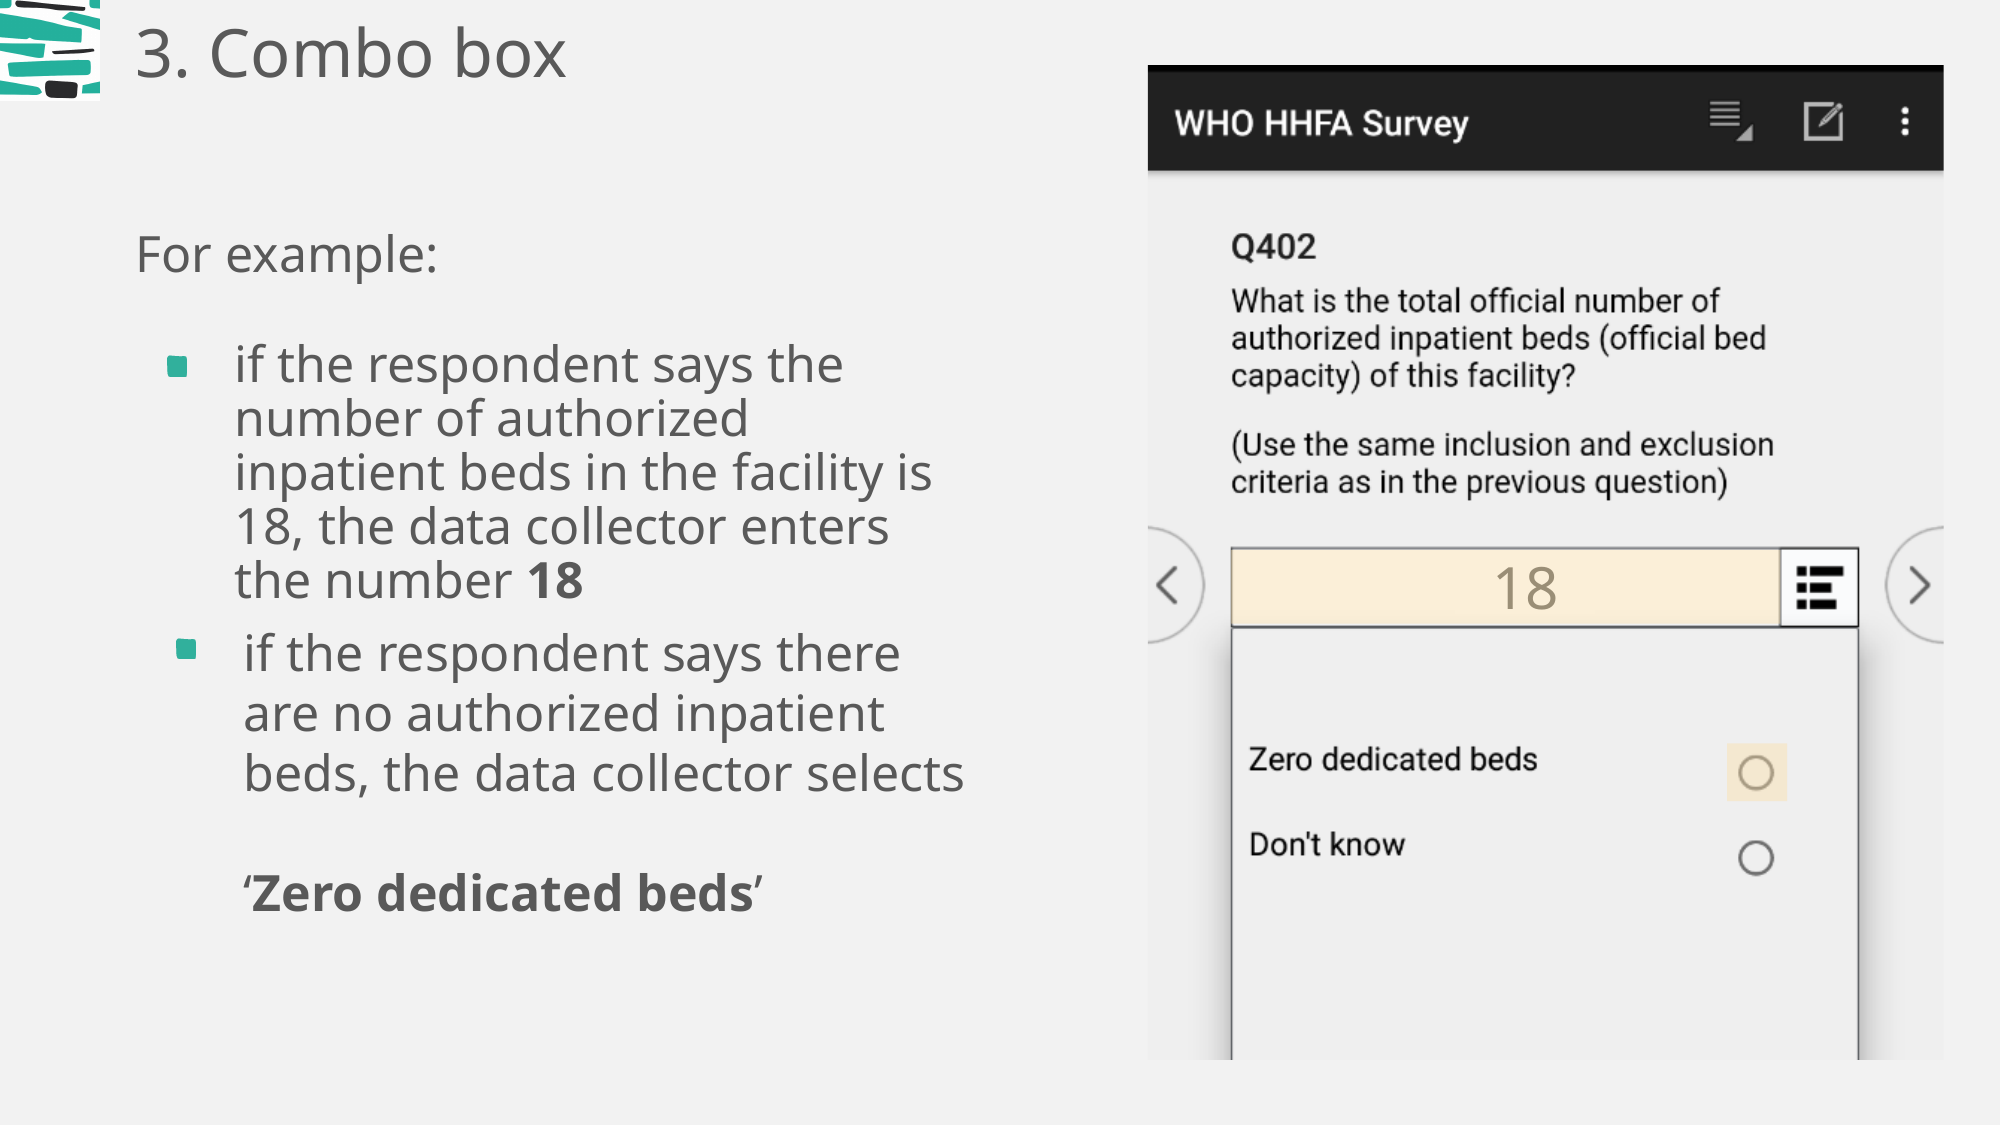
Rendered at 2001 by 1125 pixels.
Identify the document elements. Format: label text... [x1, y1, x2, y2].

text_box if the respondent says the number of authorized inpatient beds in the facility is 18, the data collector enters the number 18 [219, 331, 979, 617]
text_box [0, 0, 1965, 101]
picture [167, 355, 187, 377]
text_box For example: [120, 215, 931, 291]
picture [176, 638, 196, 659]
picture [1147, 65, 1944, 1060]
text_box if the respondent says there are no authorized inpatient beds, the data collector selects ‘Zero dedicated beds’ [228, 614, 988, 930]
